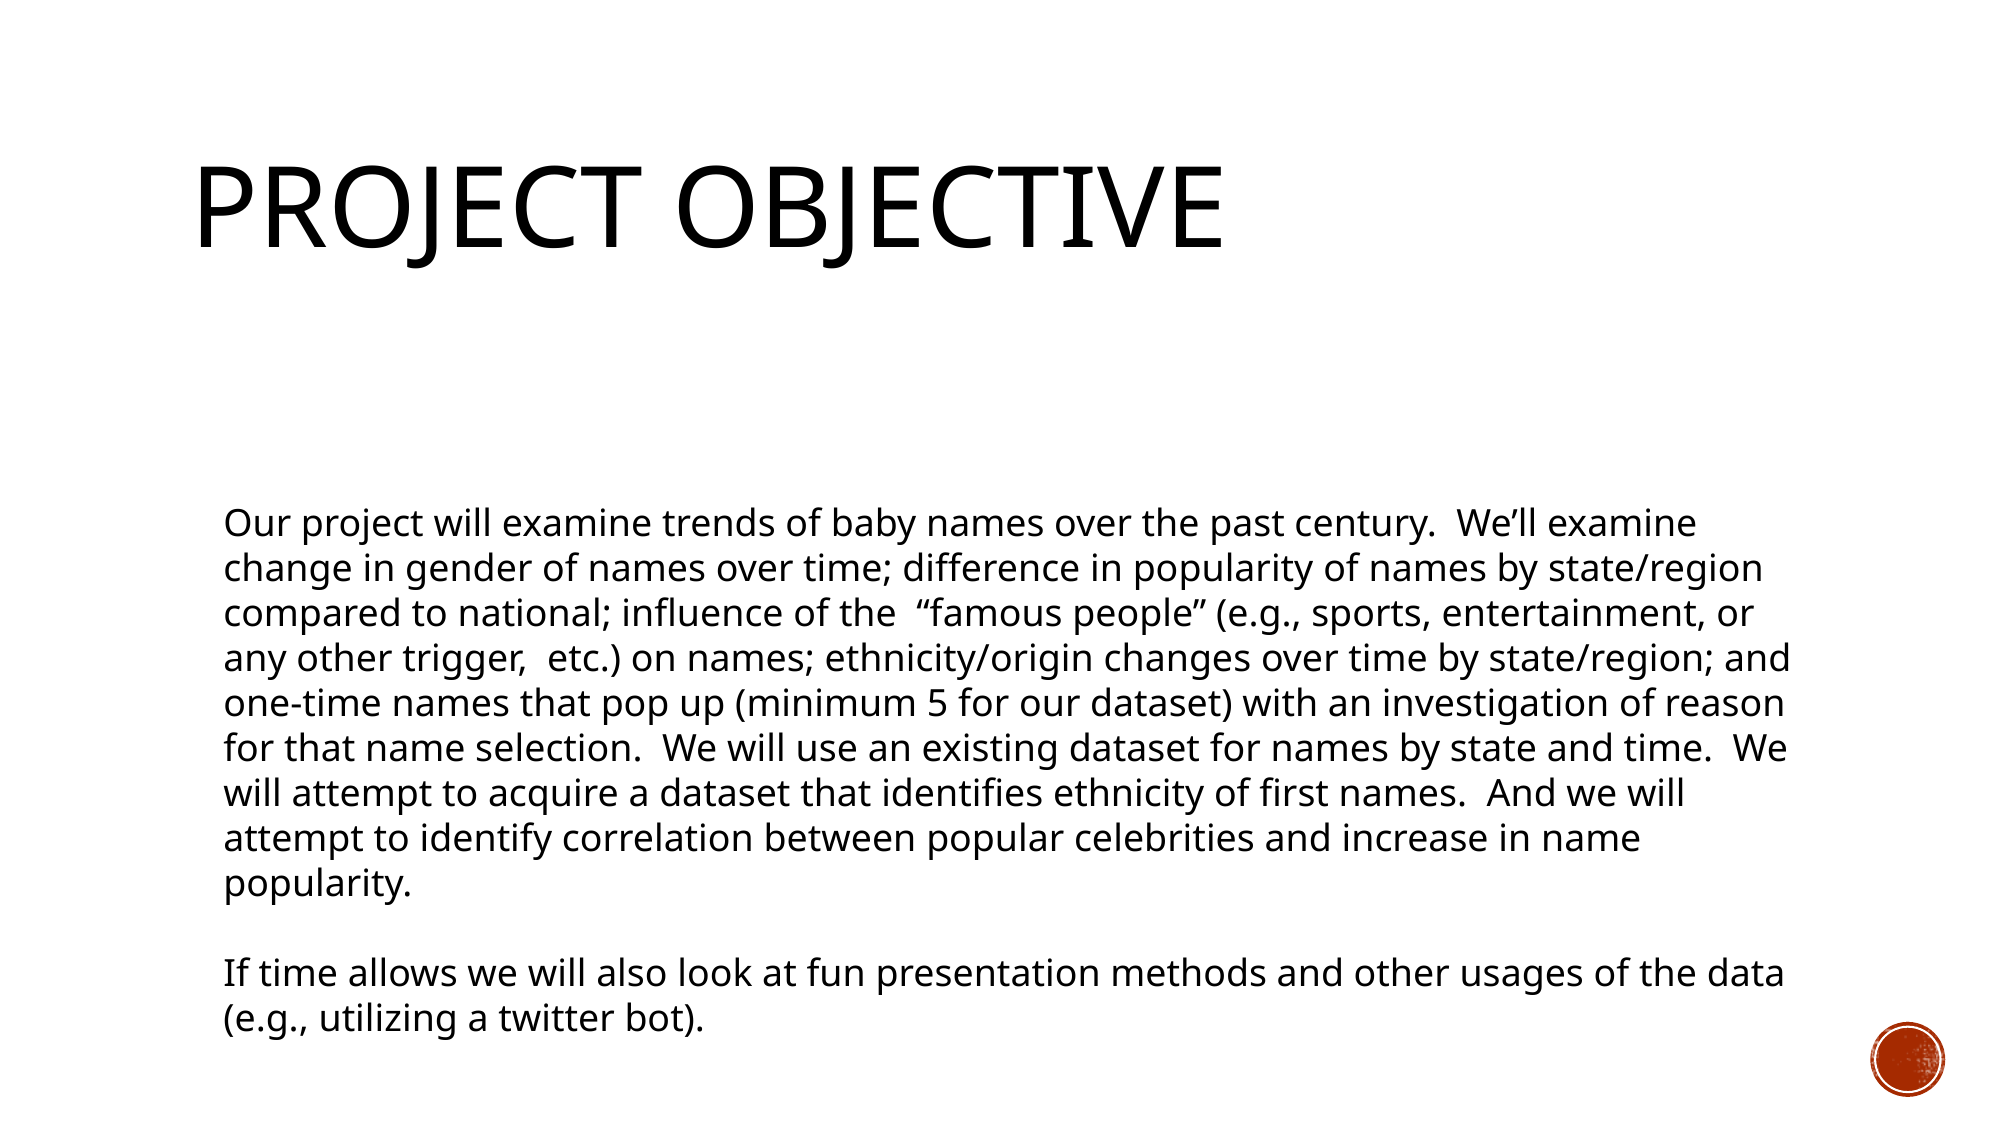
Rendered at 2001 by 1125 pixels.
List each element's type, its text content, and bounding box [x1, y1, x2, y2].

title PROJECT OBJECTIVE [175, 79, 1826, 344]
text_box Our project will examine trends of baby names over the past century. We’ll examine change in gender of names over time; difference in popularity of names by state/region compared to national; influence of the “famous people” (e.g., sports, entertainment, or any other trigger, etc.) on names; ethnicity/origin changes over time by state/region; and one-time names that pop up (minimum 5 for our dataset) with an investigation of reason for that name selection. We will use an existing dataset for names by state and time. We will attempt to acquire a dataset that identifies ethnicity of first names. And we will attempt to identify correlation between popular celebrities and increase in name popularity. If time allows we will also look at fun presentation methods and other usages of the data (e.g., utilizing a twitter bot). [208, 491, 1826, 1046]
